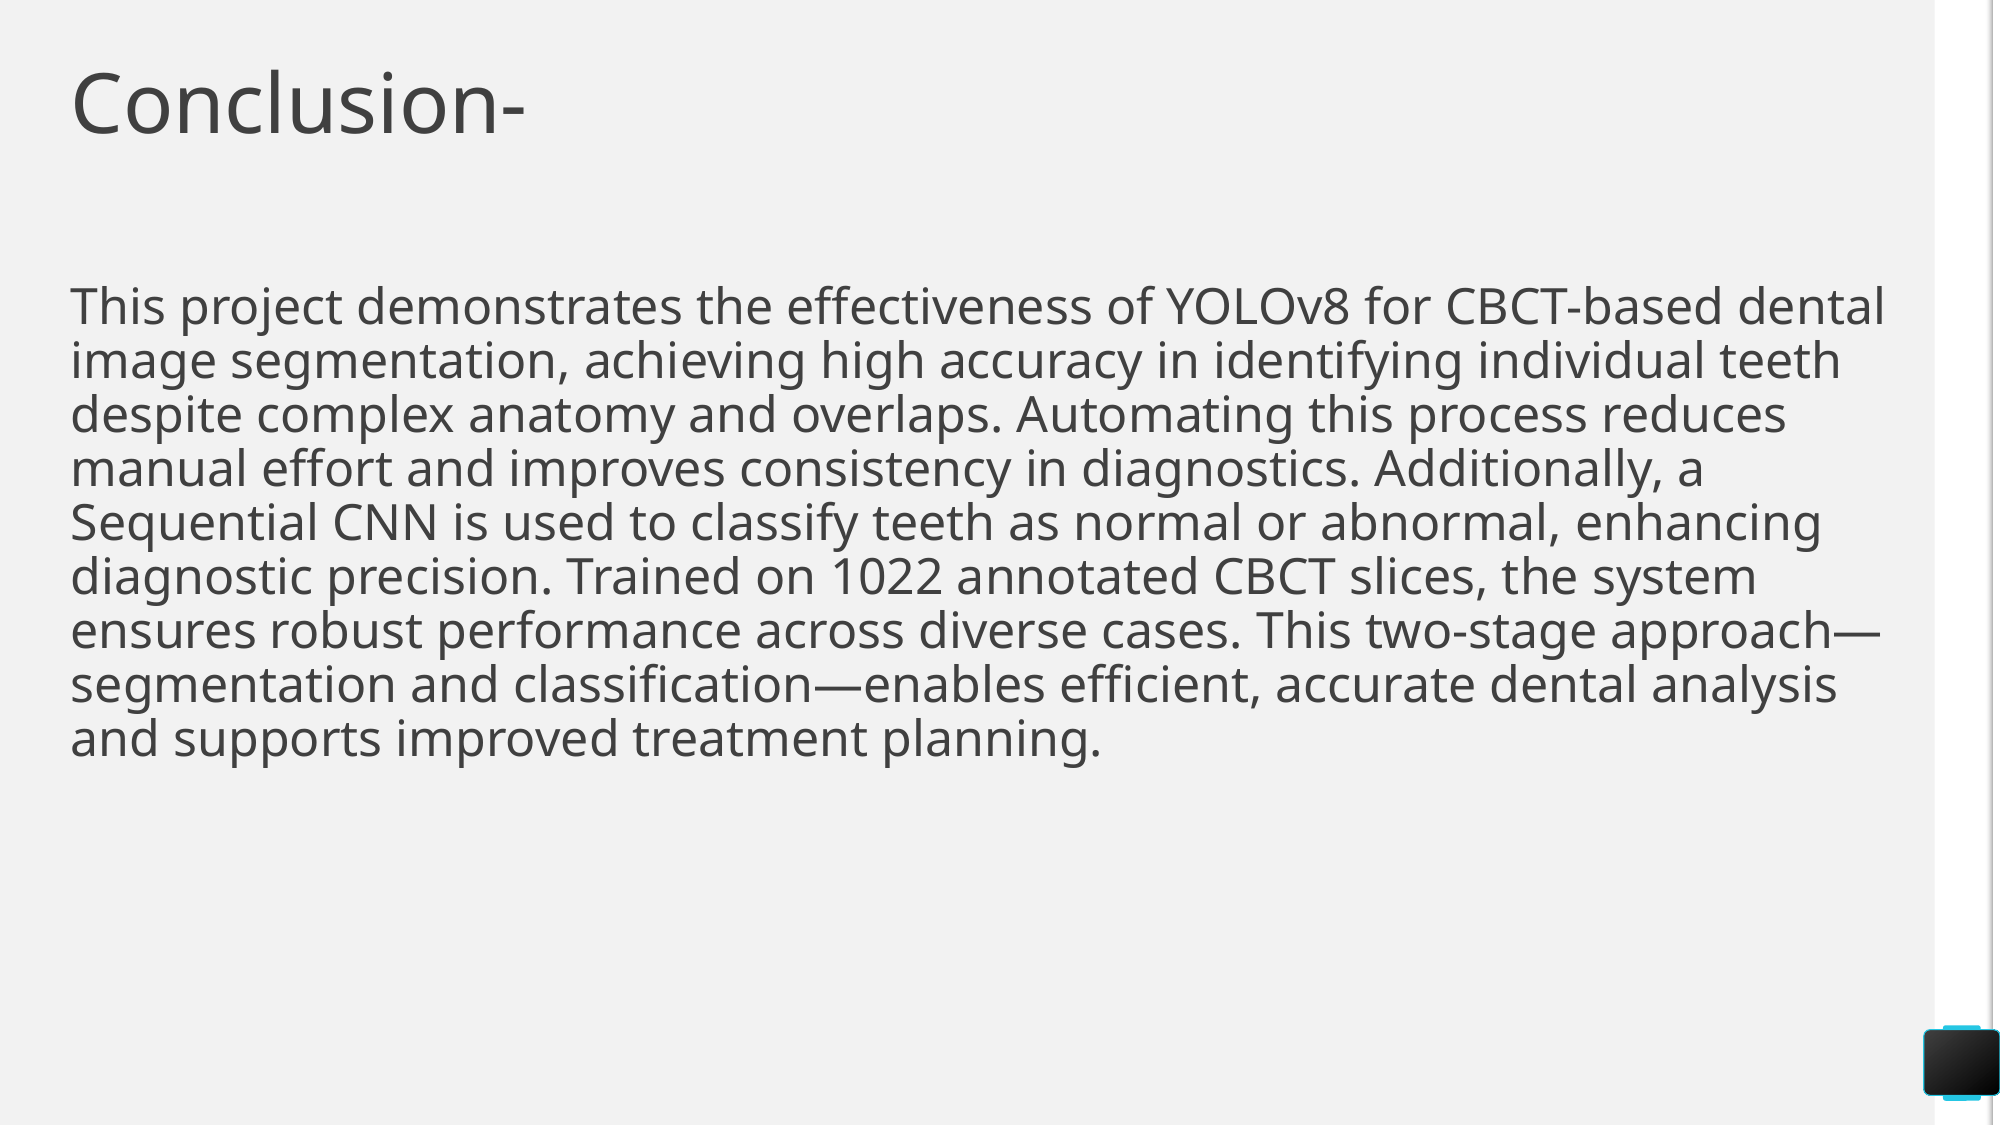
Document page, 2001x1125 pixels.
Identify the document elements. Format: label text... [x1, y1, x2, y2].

slide_number [1923, 1029, 2000, 1096]
list This project demonstrates the effectiveness of YOLOv8 for CBCT-based dental image segmentation, achieving high accuracy in identifying individual teeth despite complex anatomy and overlaps. Automating this process reduces manual effort and improves consistency in diagnostics. Additionally, a Sequential CNN is used to classify teeth as normal or abnormal, enhancing diagnostic precision. Trained on 1022 annotated CBCT slices, the system ensures robust performance across diverse cases. This two-stage approach—segmentation and classification—enables efficient, accurate dental analysis and supports improved treatment planning. [70, 281, 1924, 1030]
title Conclusion- [70, 70, 1112, 142]
